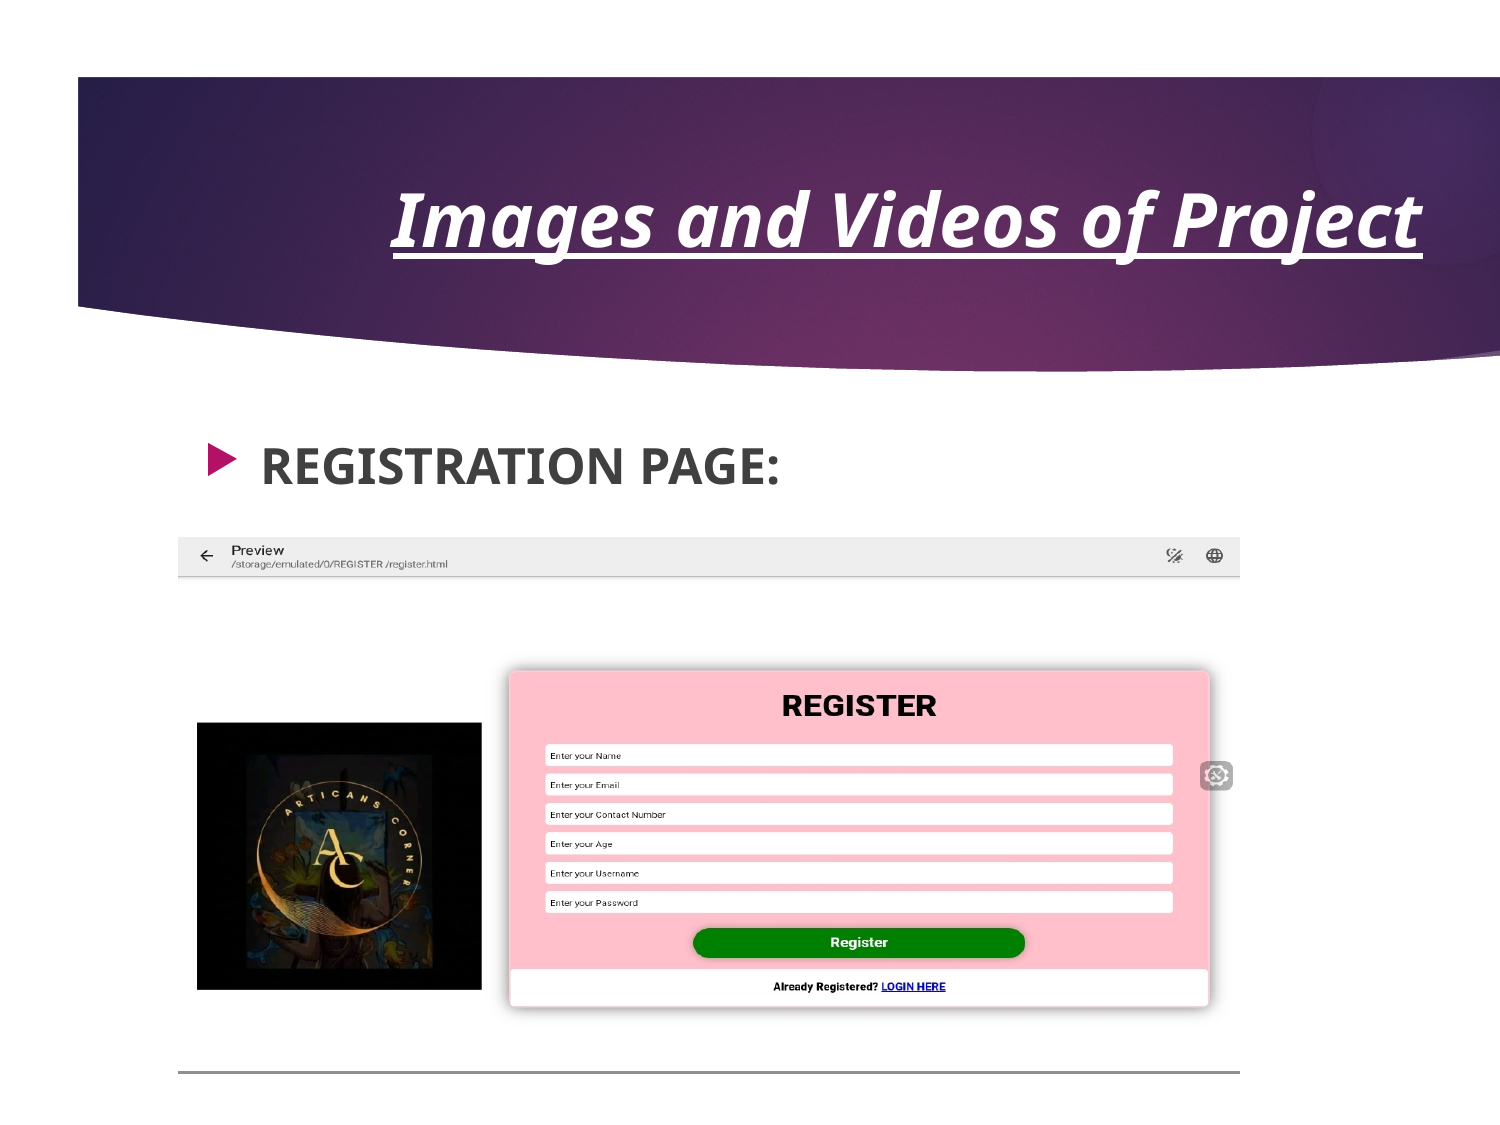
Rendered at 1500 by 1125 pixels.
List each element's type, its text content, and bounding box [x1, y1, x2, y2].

list REGISTRATION PAGE: [189, 427, 1500, 988]
title Images and Videos of Project [189, 159, 1500, 276]
picture [178, 537, 1241, 1075]
